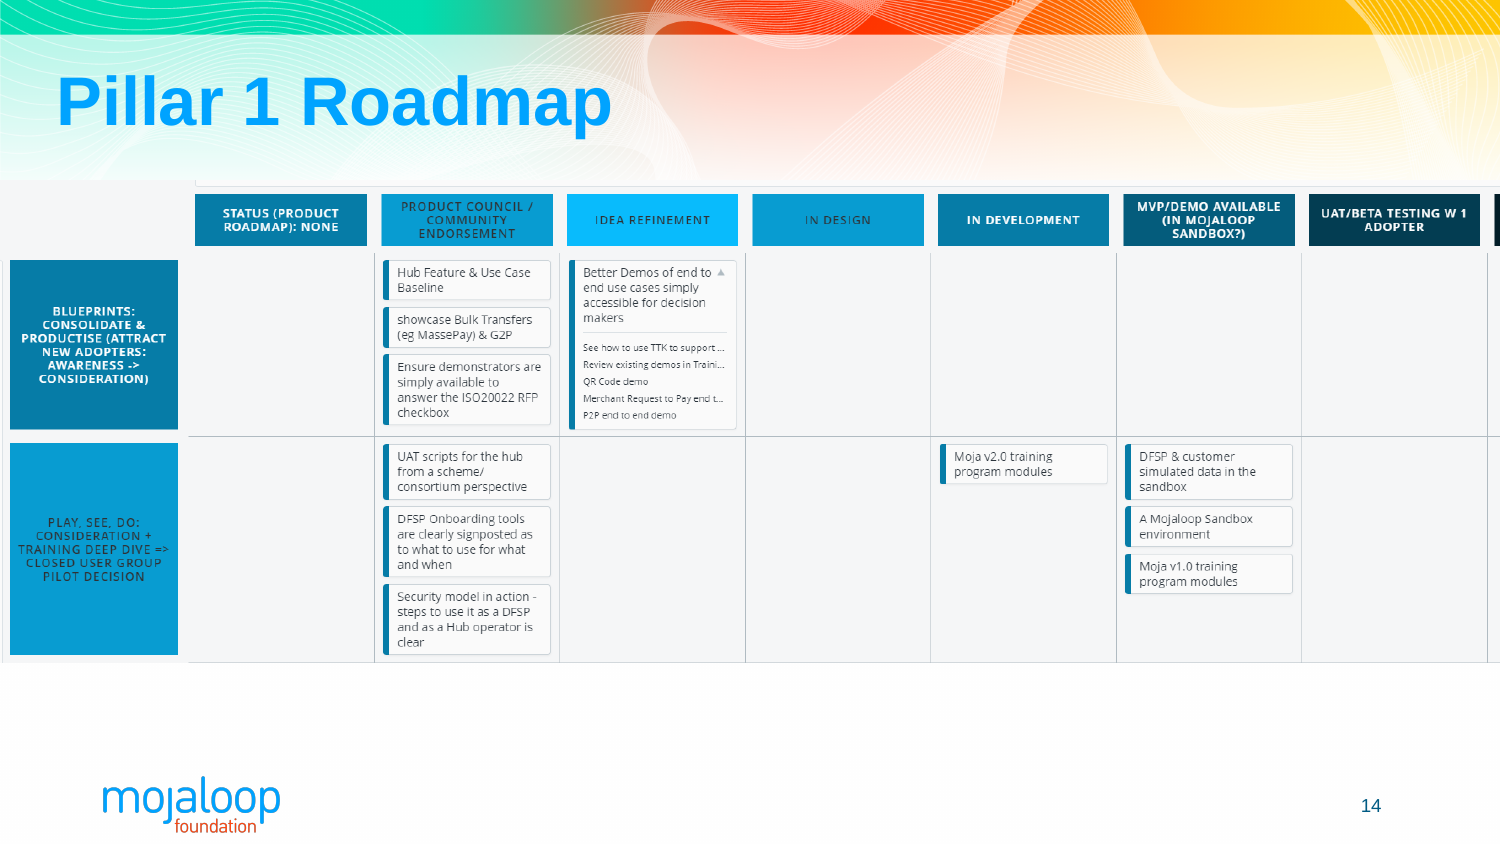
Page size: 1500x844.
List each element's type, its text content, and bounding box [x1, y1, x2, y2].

picture [0, 180, 1500, 844]
picture [0, 0, 1500, 34]
slide_number 14 [1059, 782, 1397, 827]
title Pillar 1 Roadmap [41, 21, 1336, 180]
